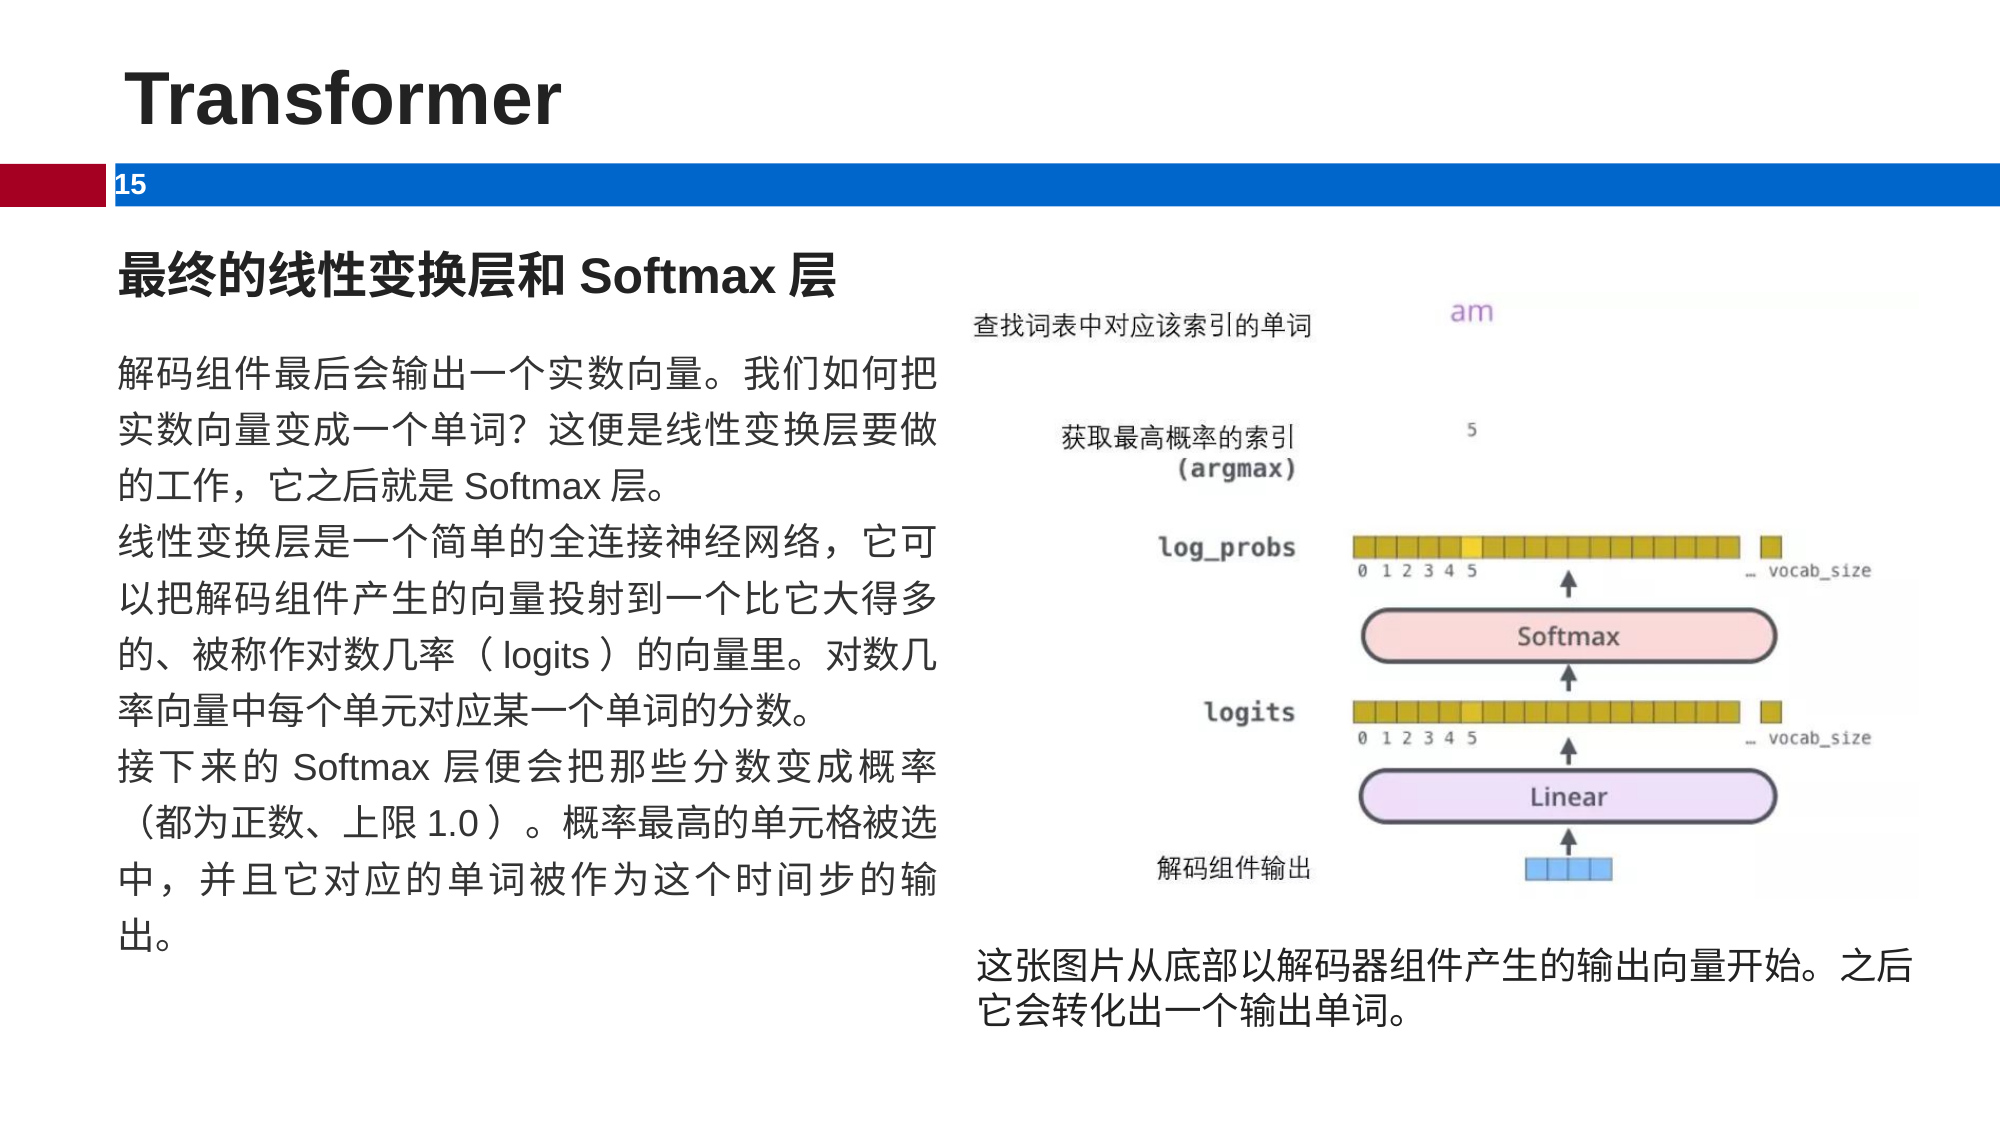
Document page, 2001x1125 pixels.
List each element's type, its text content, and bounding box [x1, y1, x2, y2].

text_box 这张图片从底部以解码器组件产生的输出向量开始。之后它会转化出一个输出单词。 [962, 934, 1964, 1039]
text_box 解码组件最后会输出一个实数向量。我们如何把实数向量变成一个单词？这便是线性变换层要做的工作，它之后就是Softmax层。 线性变换层是一个简单的全连接神经网络，它可以把解码组件产生的向量投射到一个比它大得多的、被称作对数几率（logits）的向量里。对数几率向量中每个单元对应某一个单词的分数。 接下来的Softmax层便会把那些分数变成概率（都为正数、上限1.0）。概率最高的单元格被选中，并且它对应的单词被作为这个时间步的输出。 [102, 331, 953, 965]
title Transformer [109, 38, 2000, 150]
text_box 最终的线性变换层和Softmax层 [102, 236, 871, 312]
picture [961, 292, 1919, 899]
